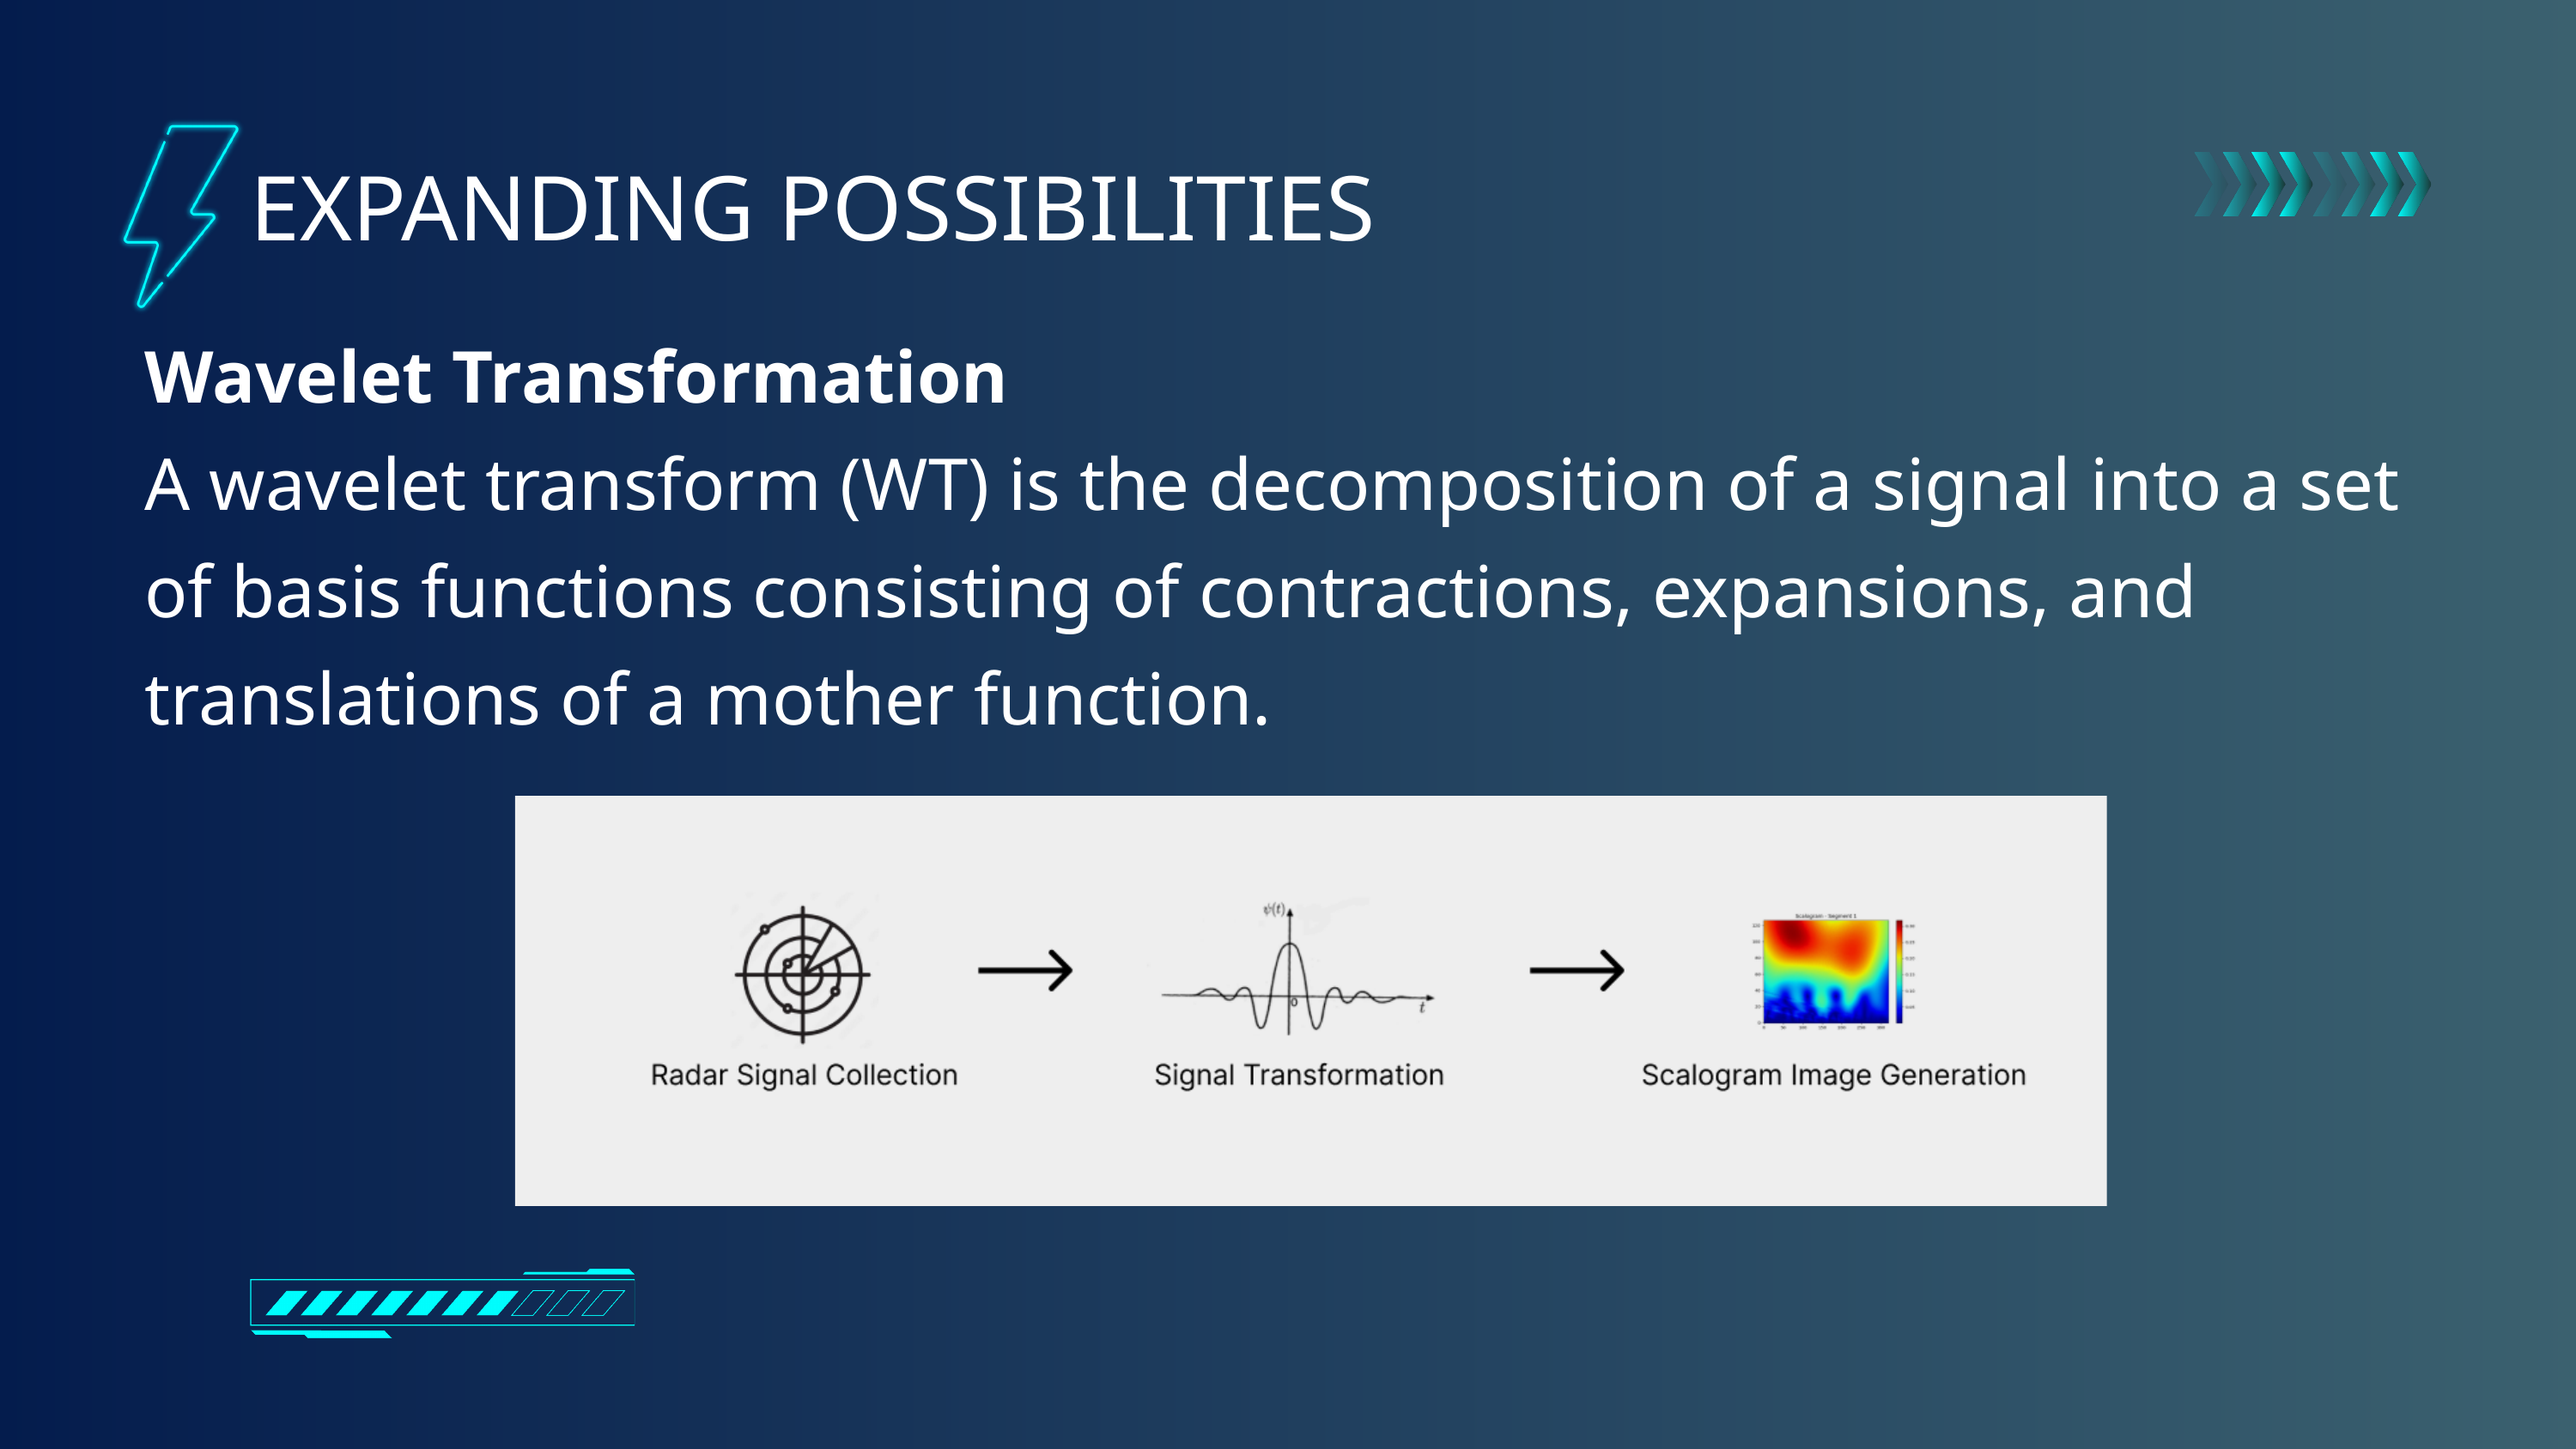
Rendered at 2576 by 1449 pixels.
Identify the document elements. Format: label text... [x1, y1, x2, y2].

text_box [514, 796, 2107, 1206]
text_box [250, 1269, 635, 1338]
text_box EXPANDING POSSIBILITIES [250, 146, 2161, 259]
text_box [2313, 152, 2432, 216]
text_box [2194, 152, 2313, 216]
text_box Wavelet Transformation A wavelet transform (WT) is the decomposition of a signal into a set of basis functions consisting of contractions, expansions, and translations of a mother function. [144, 310, 2477, 740]
text_box [111, 106, 251, 327]
